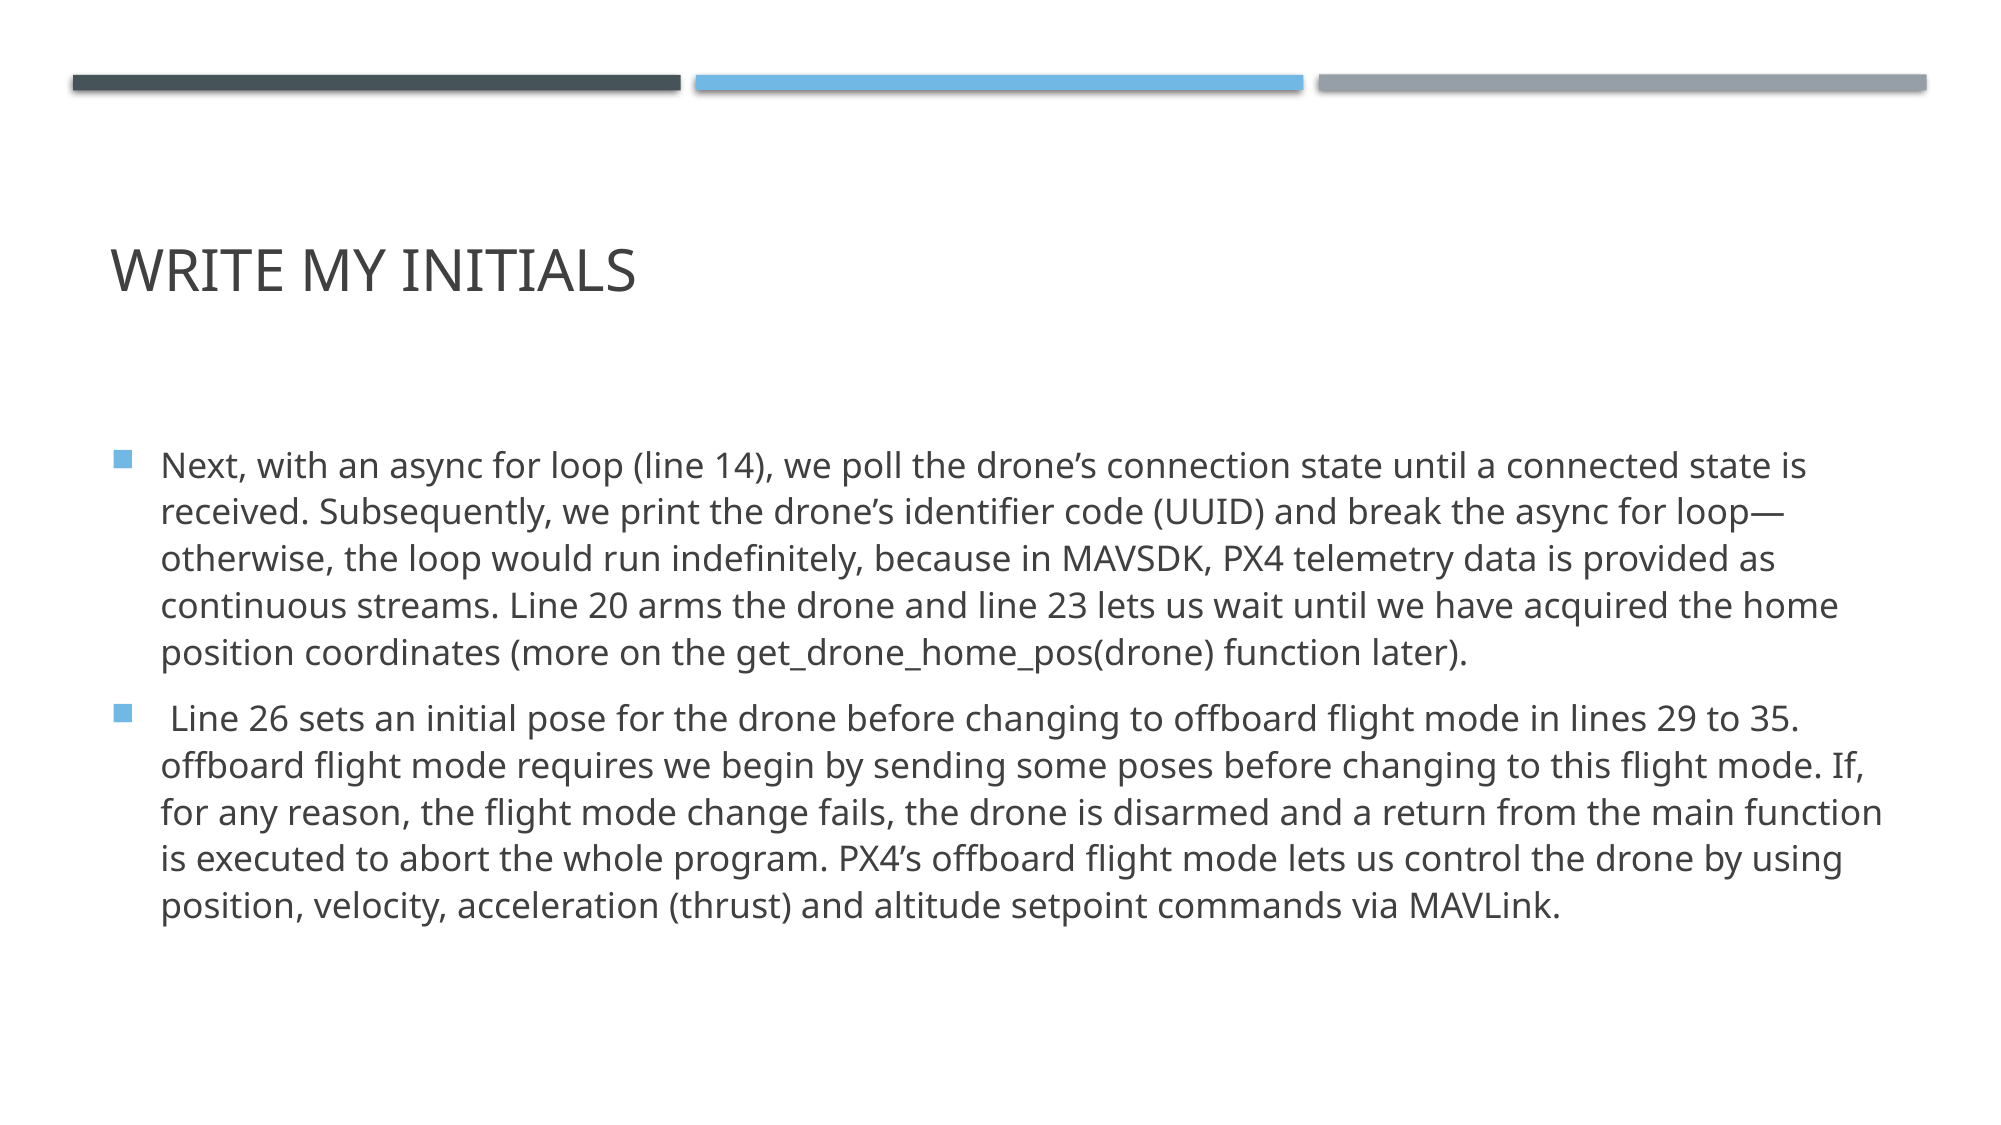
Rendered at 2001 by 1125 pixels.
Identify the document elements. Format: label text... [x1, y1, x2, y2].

title WRITE MY INITIALS [95, 115, 1905, 311]
list Next, with an async for loop (line 14), we poll the drone’s connection state until a connected state is received. Subsequently, we print the drone’s identifier code (UUID) and break the async for loop—otherwise, the loop would run indefinitely, because in MAVSDK, PX4 telemetry data is provided as continuous streams. Line 20 arms the drone and line 23 lets us wait until we have acquired the home position coordinates (more on the get_drone_home_pos(drone) function later). Line 26 sets an initial pose for the drone before changing to offboard flight mode in lines 29 to 35. offboard flight mode requires we begin by sending some poses before changing to this flight mode. If, for any reason, the flight mode change fails, the drone is disarmed and a return from the main function is executed to abort the whole program. PX4’s offboard flight mode lets us control the drone by using position, velocity, acceleration (thrust) and altitude setpoint commands via MAVLink. [95, 383, 1905, 981]
